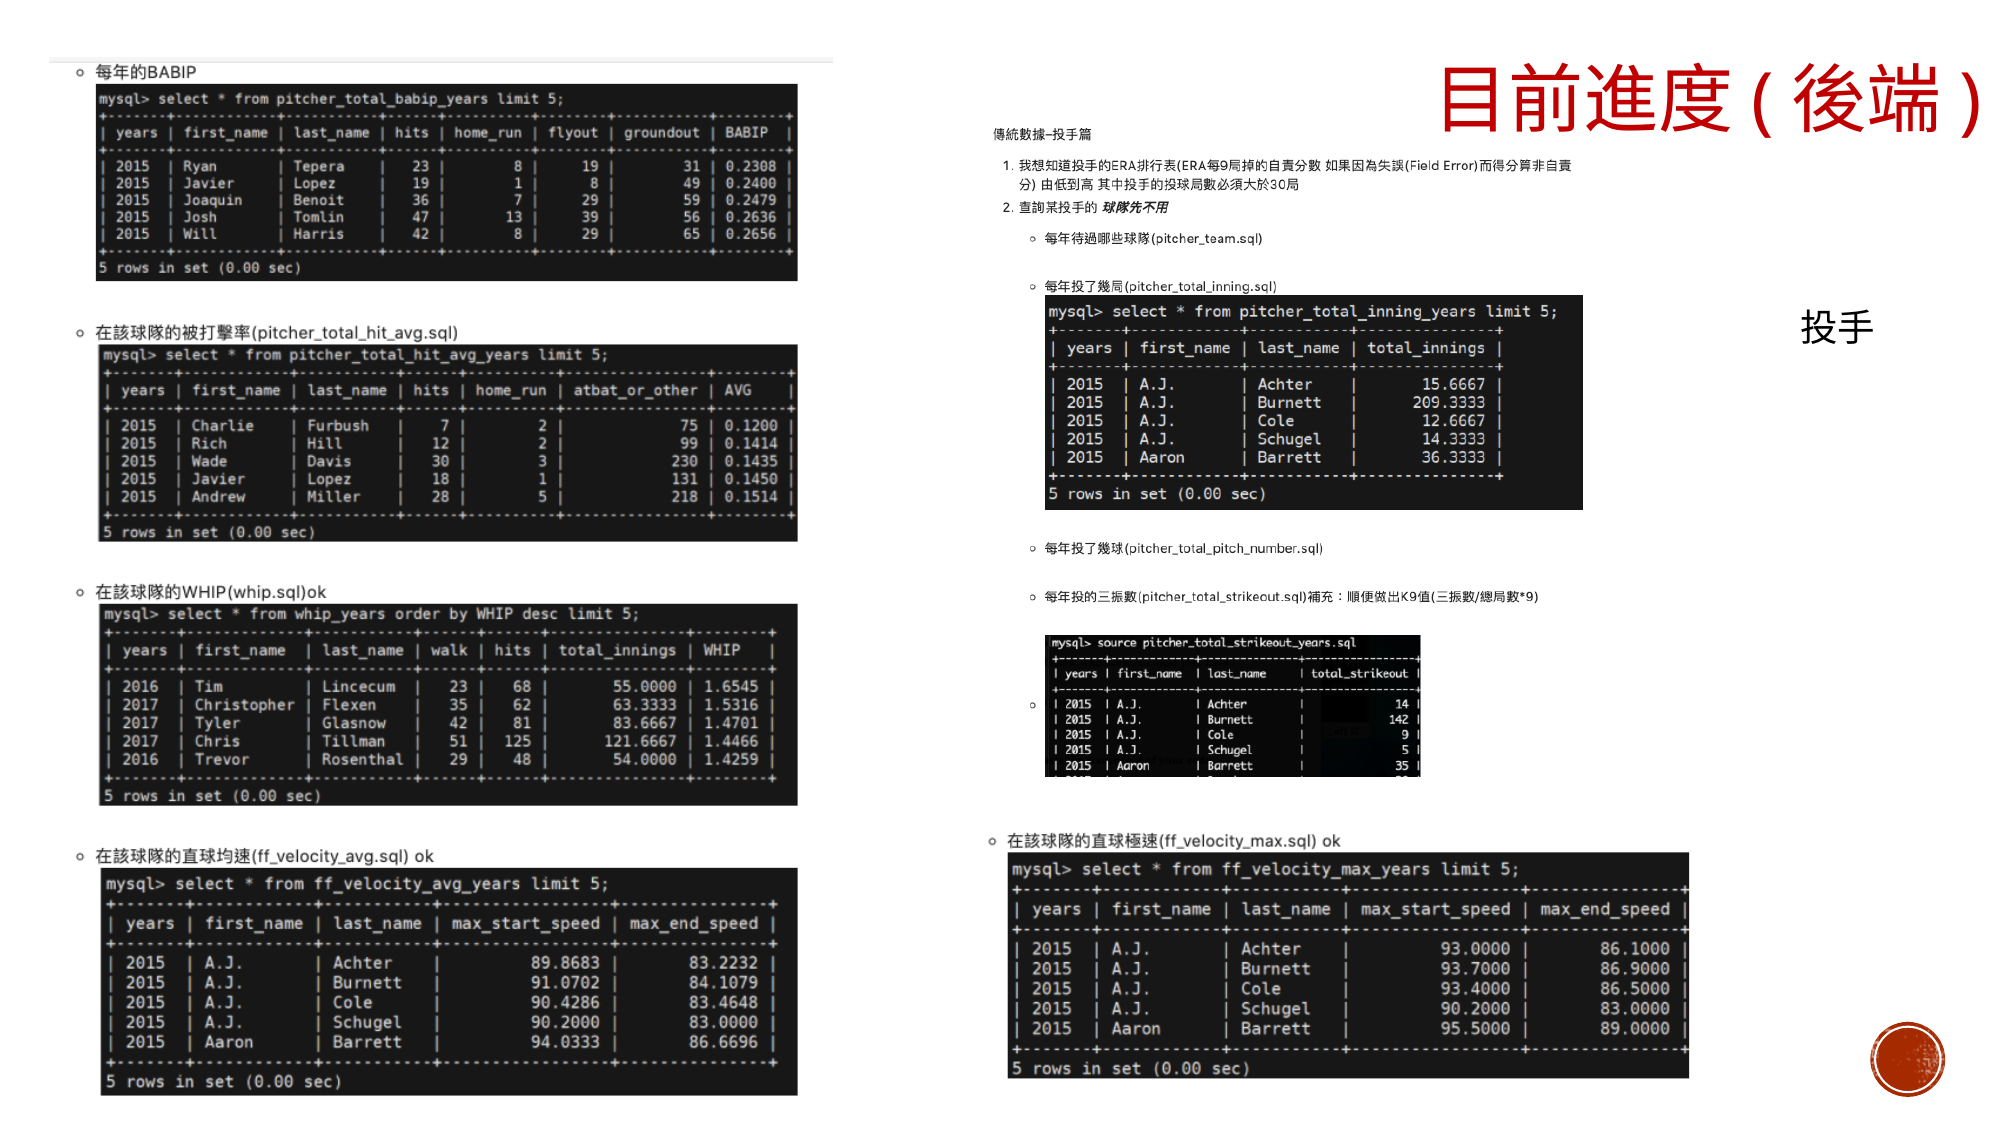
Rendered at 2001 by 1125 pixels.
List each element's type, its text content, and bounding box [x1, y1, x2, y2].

text_box 目前進度(後端) [1418, 43, 1997, 149]
picture [985, 115, 1418, 790]
picture [985, 825, 1696, 1107]
picture [49, 57, 833, 1125]
text_box 投手 [1785, 296, 1891, 356]
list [988, 117, 1610, 789]
